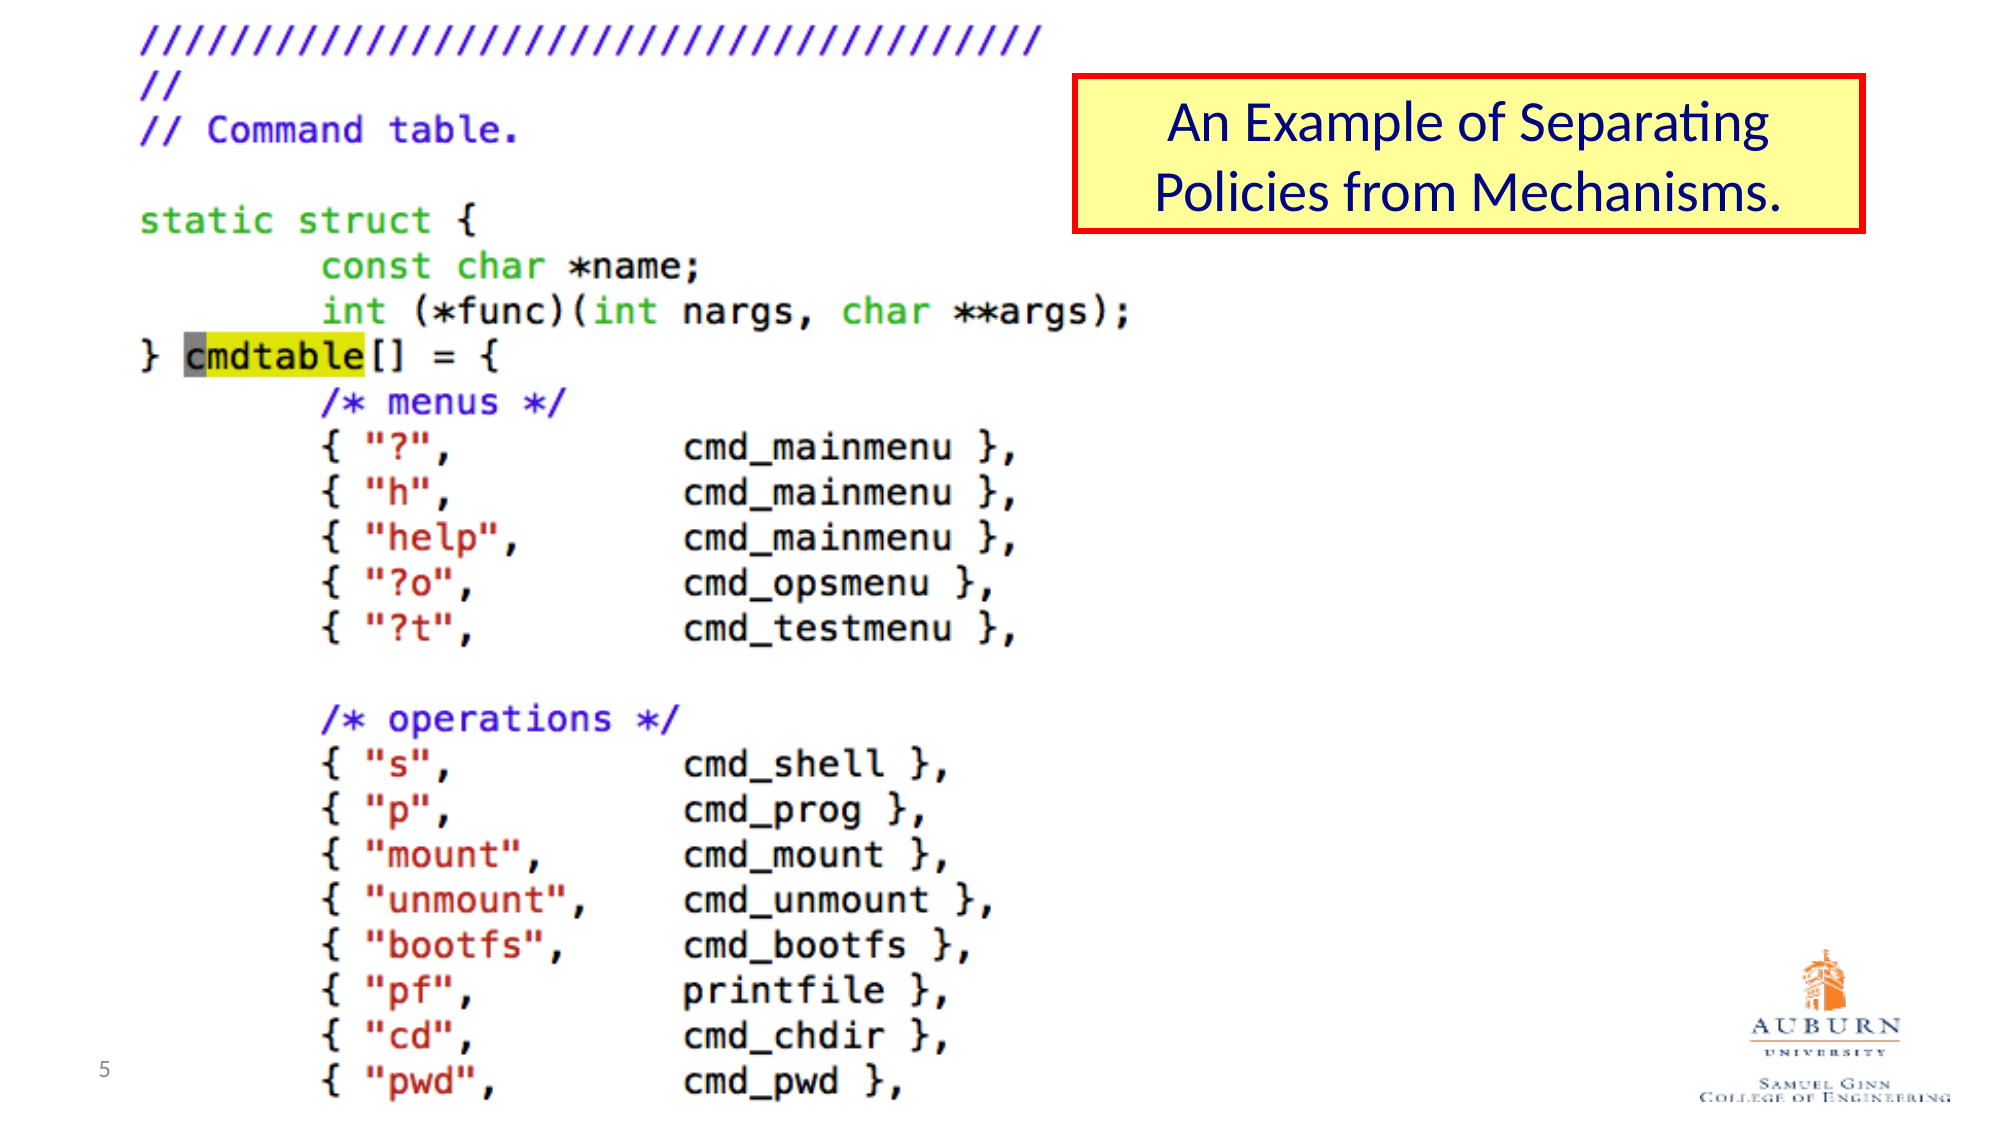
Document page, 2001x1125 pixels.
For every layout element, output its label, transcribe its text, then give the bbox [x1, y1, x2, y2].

picture [1700, 949, 1950, 1102]
picture [137, 0, 1345, 1125]
slide_number 5 [83, 1037, 132, 1098]
text_box An Example of Separating Policies from Mechanisms. [1349, 75, 1863, 231]
